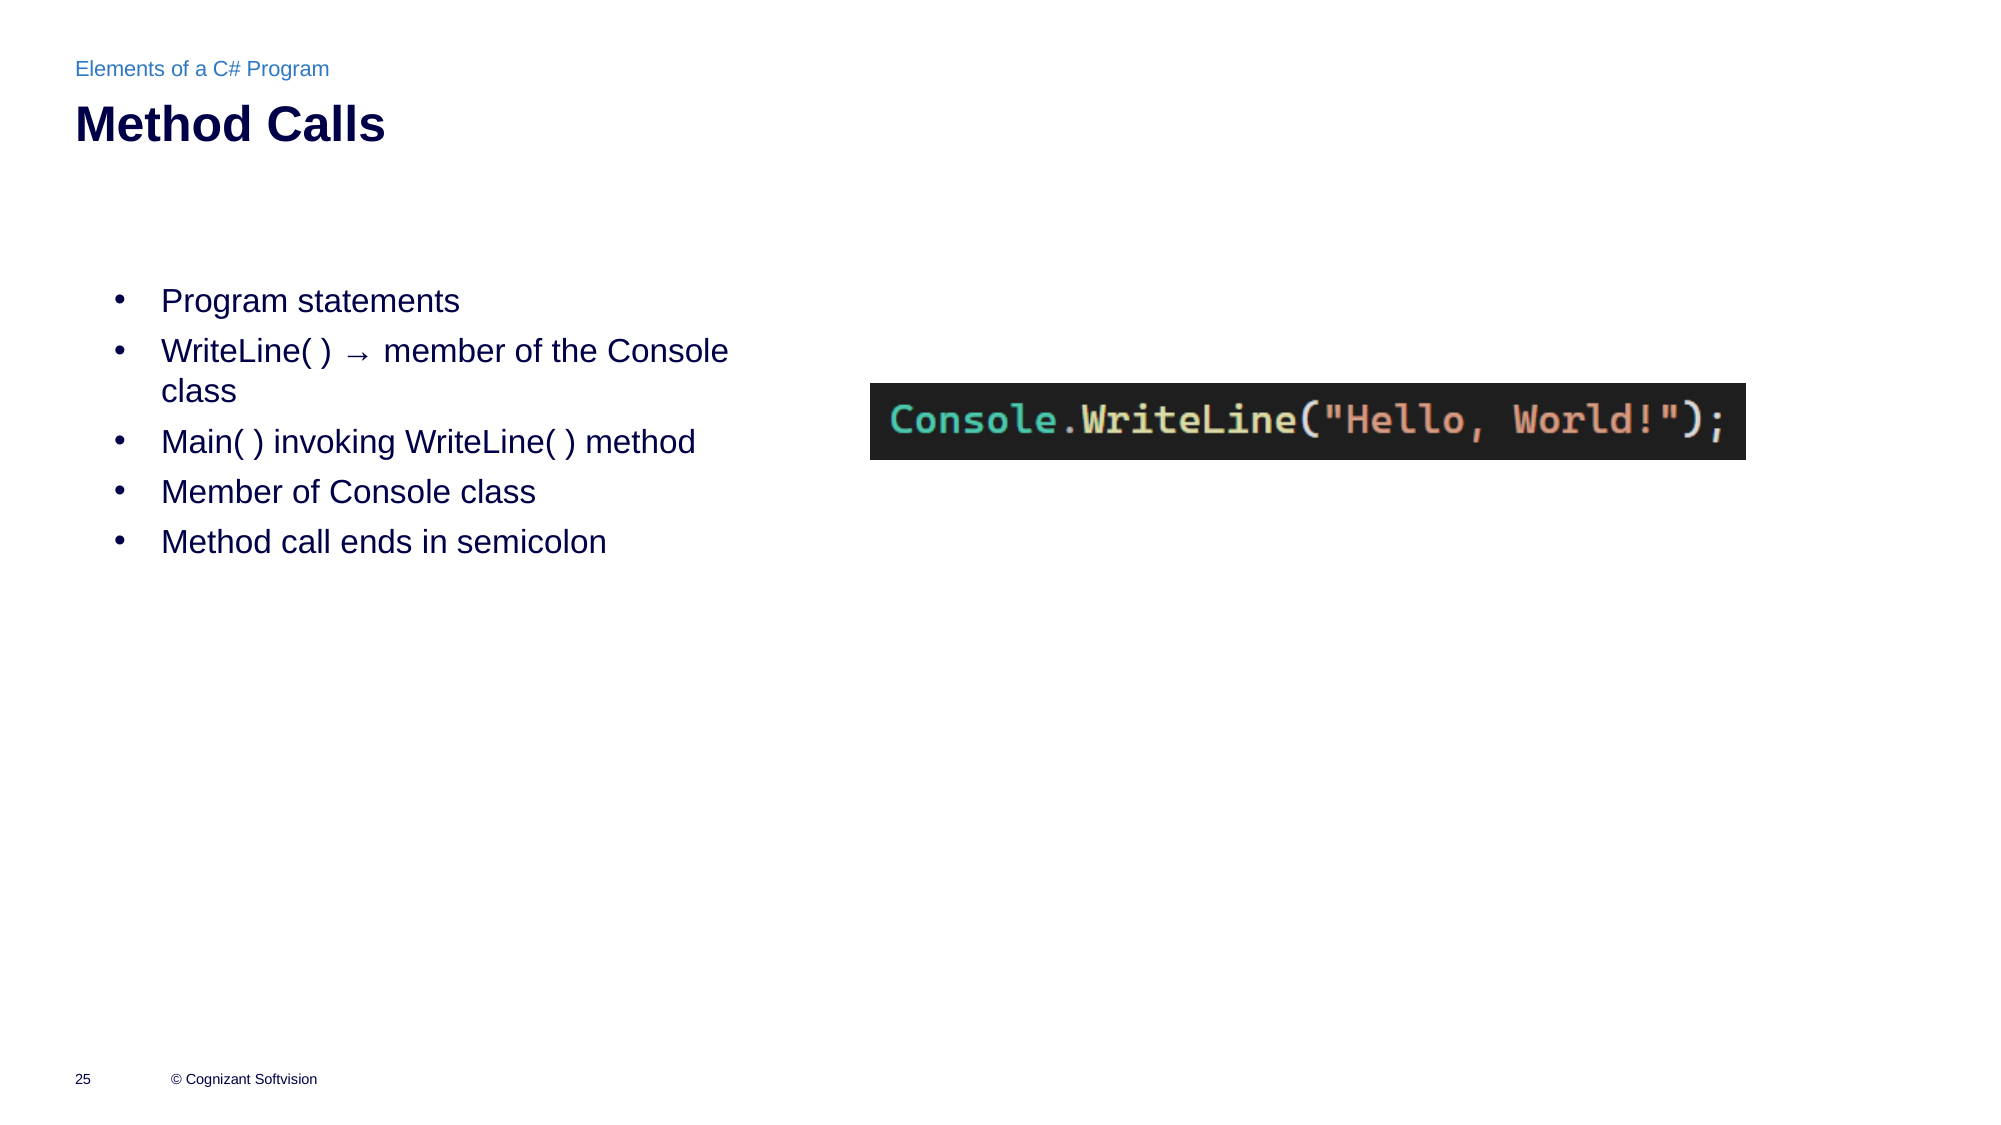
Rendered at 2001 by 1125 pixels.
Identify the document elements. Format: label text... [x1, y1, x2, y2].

text_box Elements of a C# Program [75, 54, 1850, 93]
picture [870, 383, 1746, 461]
title Method Calls [75, 91, 1940, 280]
list Program statements WriteLine( ) → member of the Console class Main( ) invoking WriteLine( ) method Member of Console class Method call ends in semicolon [56, 279, 732, 929]
footer © Cognizant Softvision [171, 1056, 368, 1088]
slide_number 25 [75, 1056, 133, 1088]
